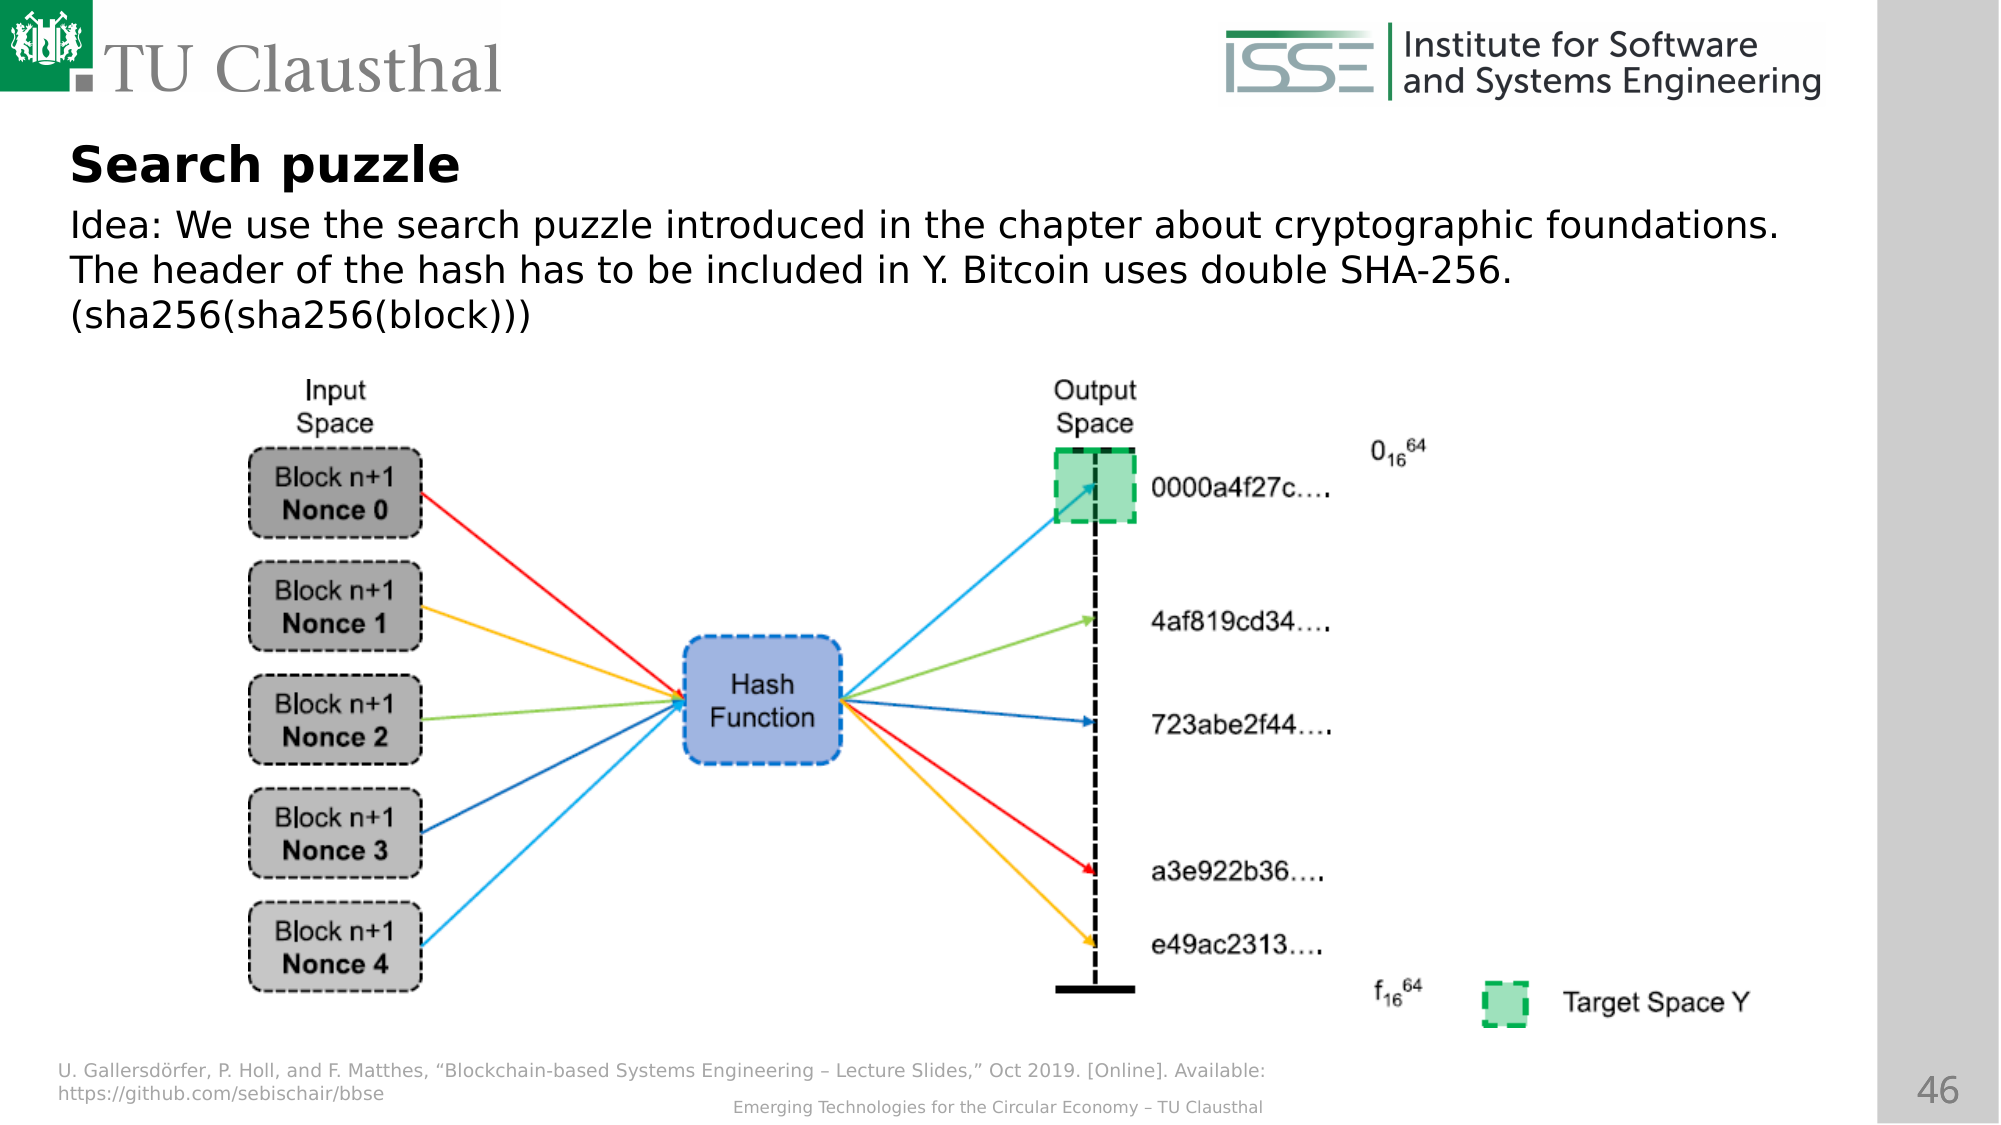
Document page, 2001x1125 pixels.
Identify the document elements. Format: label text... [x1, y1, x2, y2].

picture [0, 0, 501, 92]
picture [248, 379, 1751, 1028]
text_box Idea: We use the search puzzle introduced in the chapter about cryptographic foundations. The header of the hash has to be included in Y. Bitcoin uses double SHA-256. (sha256(sha256(block))) [54, 208, 1818, 329]
text_box U. Gallersdörfer, P. Holl, and F. Matthes, “Blockchain-based Systems Engineering – Lecture Slides,” Oct 2019. [Online]. Available: https://github.com/sebischair/bbse [43, 1051, 1520, 1112]
text_box Search puzzle [54, 125, 1818, 207]
picture [1218, 22, 1826, 107]
